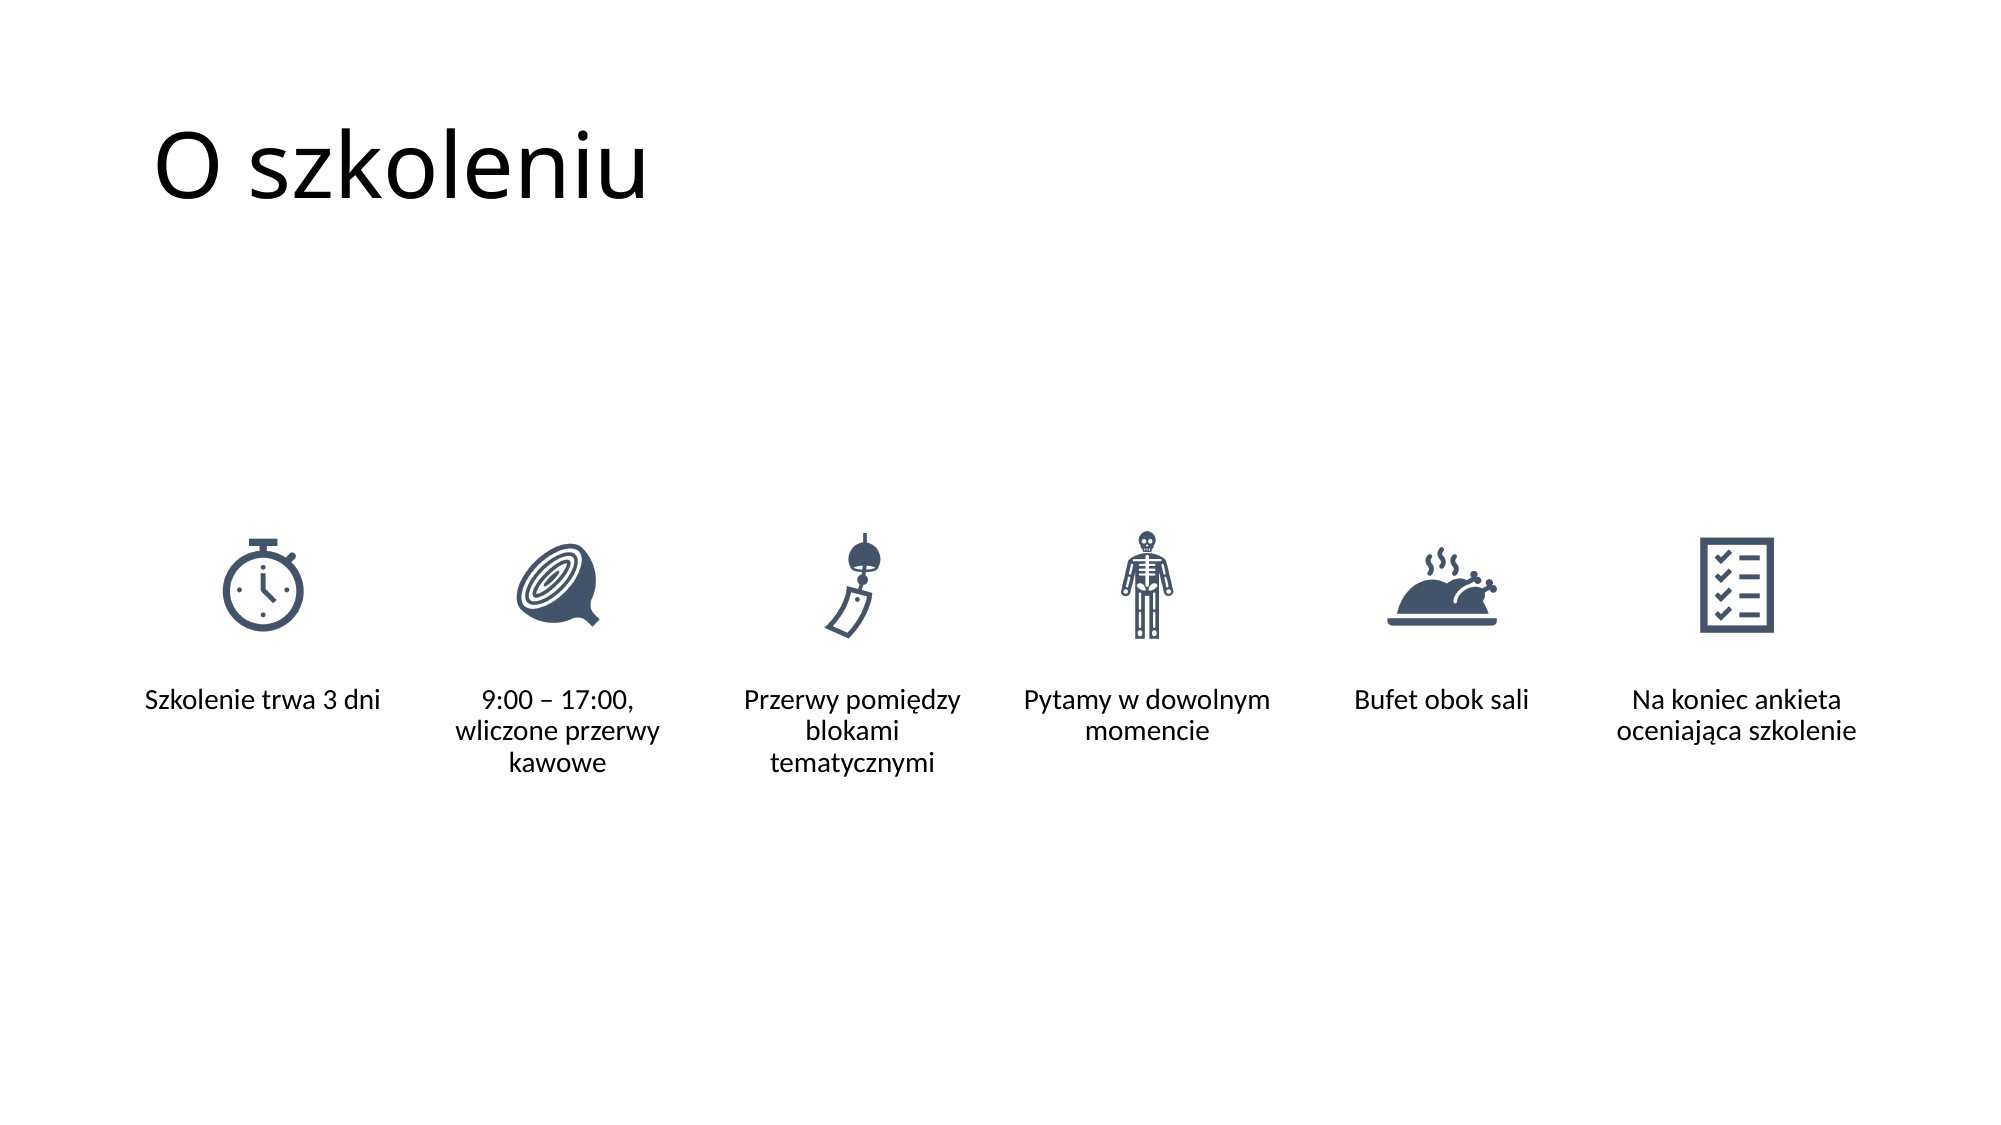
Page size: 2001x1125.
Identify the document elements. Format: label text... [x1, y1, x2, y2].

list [137, 299, 1863, 1014]
title O szkoleniu [137, 59, 1863, 278]
